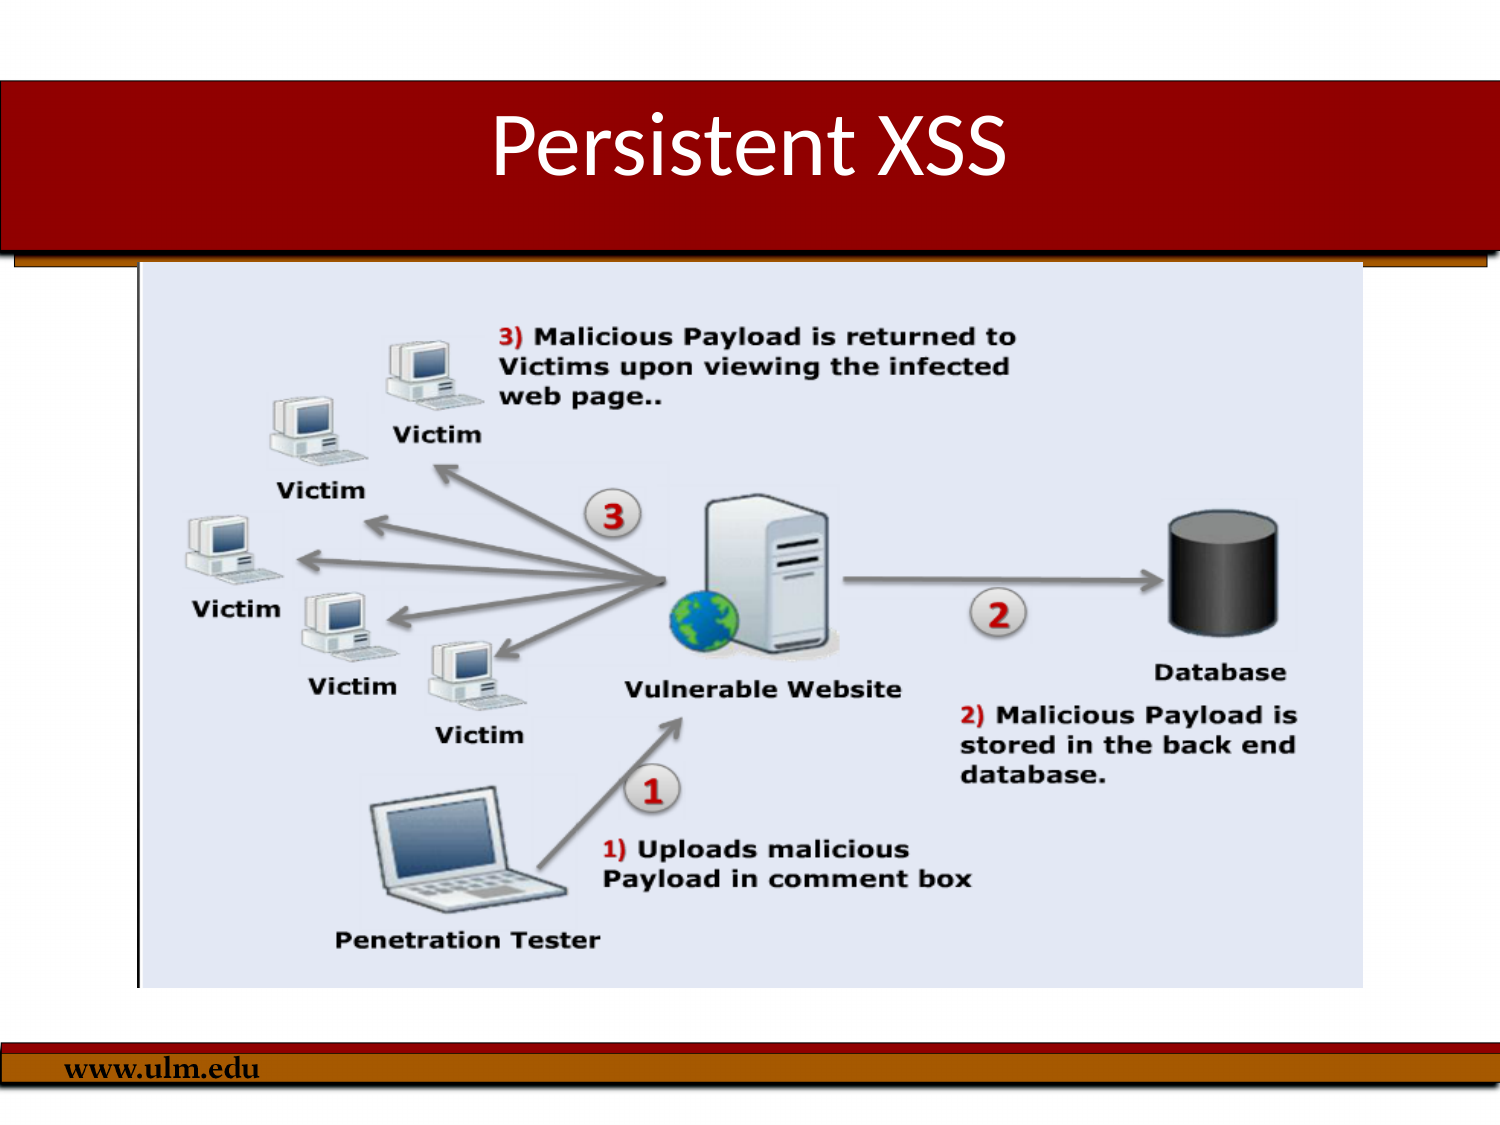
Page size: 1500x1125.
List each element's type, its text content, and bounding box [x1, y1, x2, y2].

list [137, 262, 1363, 988]
picture [0, 0, 1500, 1125]
title Persistent XSS [74, 44, 1426, 233]
